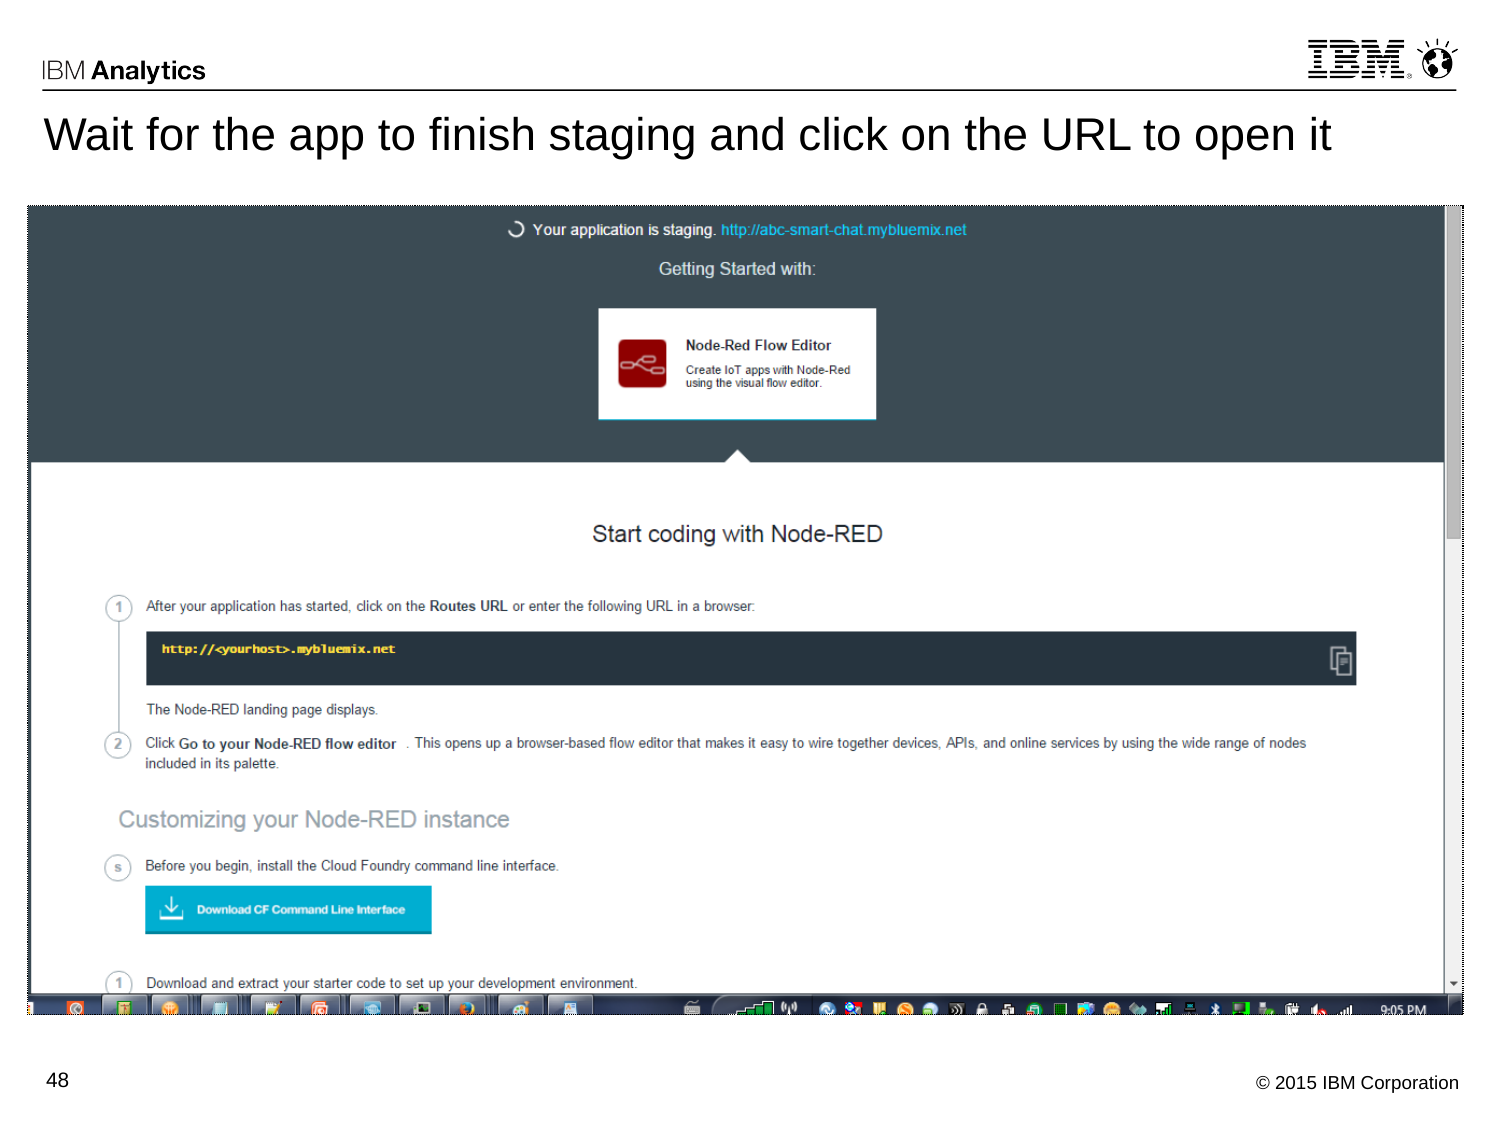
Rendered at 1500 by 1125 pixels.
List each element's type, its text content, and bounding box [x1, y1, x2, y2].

title Wait for the app to finish staging and click on the URL to open it [43, 97, 1446, 204]
picture [1294, 24, 1469, 91]
picture [24, 42, 224, 99]
picture [27, 205, 1463, 1015]
